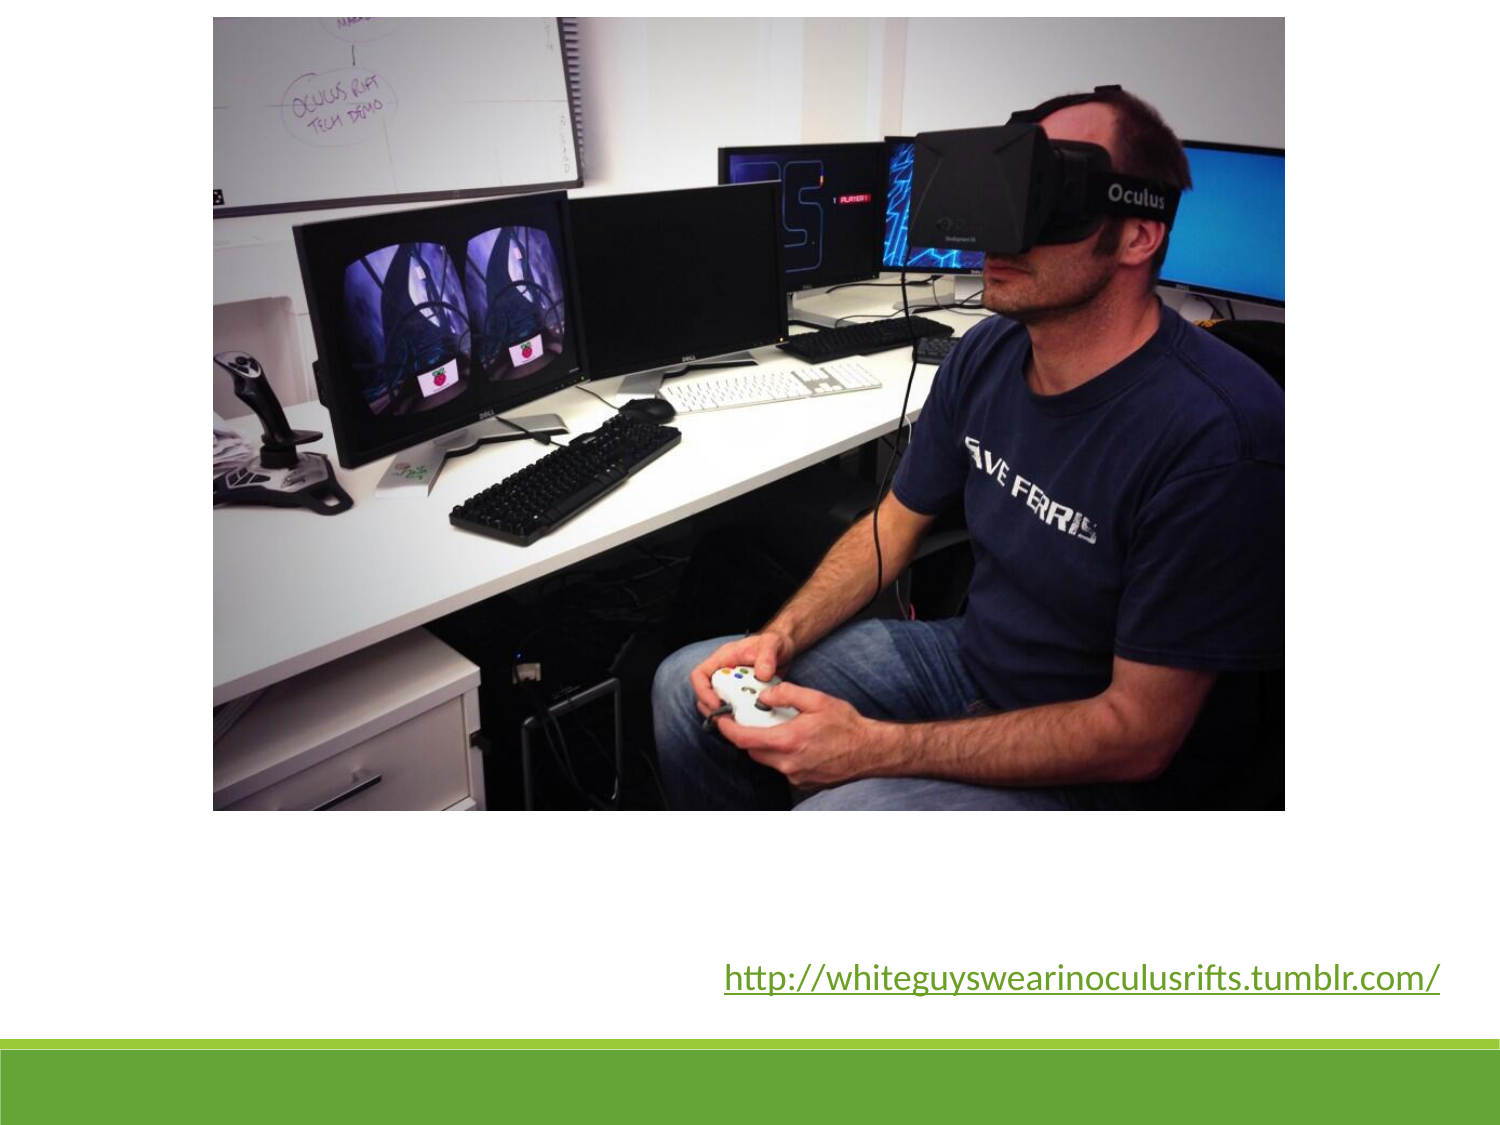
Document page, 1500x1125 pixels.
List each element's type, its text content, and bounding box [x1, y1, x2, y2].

picture [213, 17, 1286, 811]
text_box http://whiteguyswearinoculusrifts.tumblr.com/ [709, 945, 1456, 1006]
